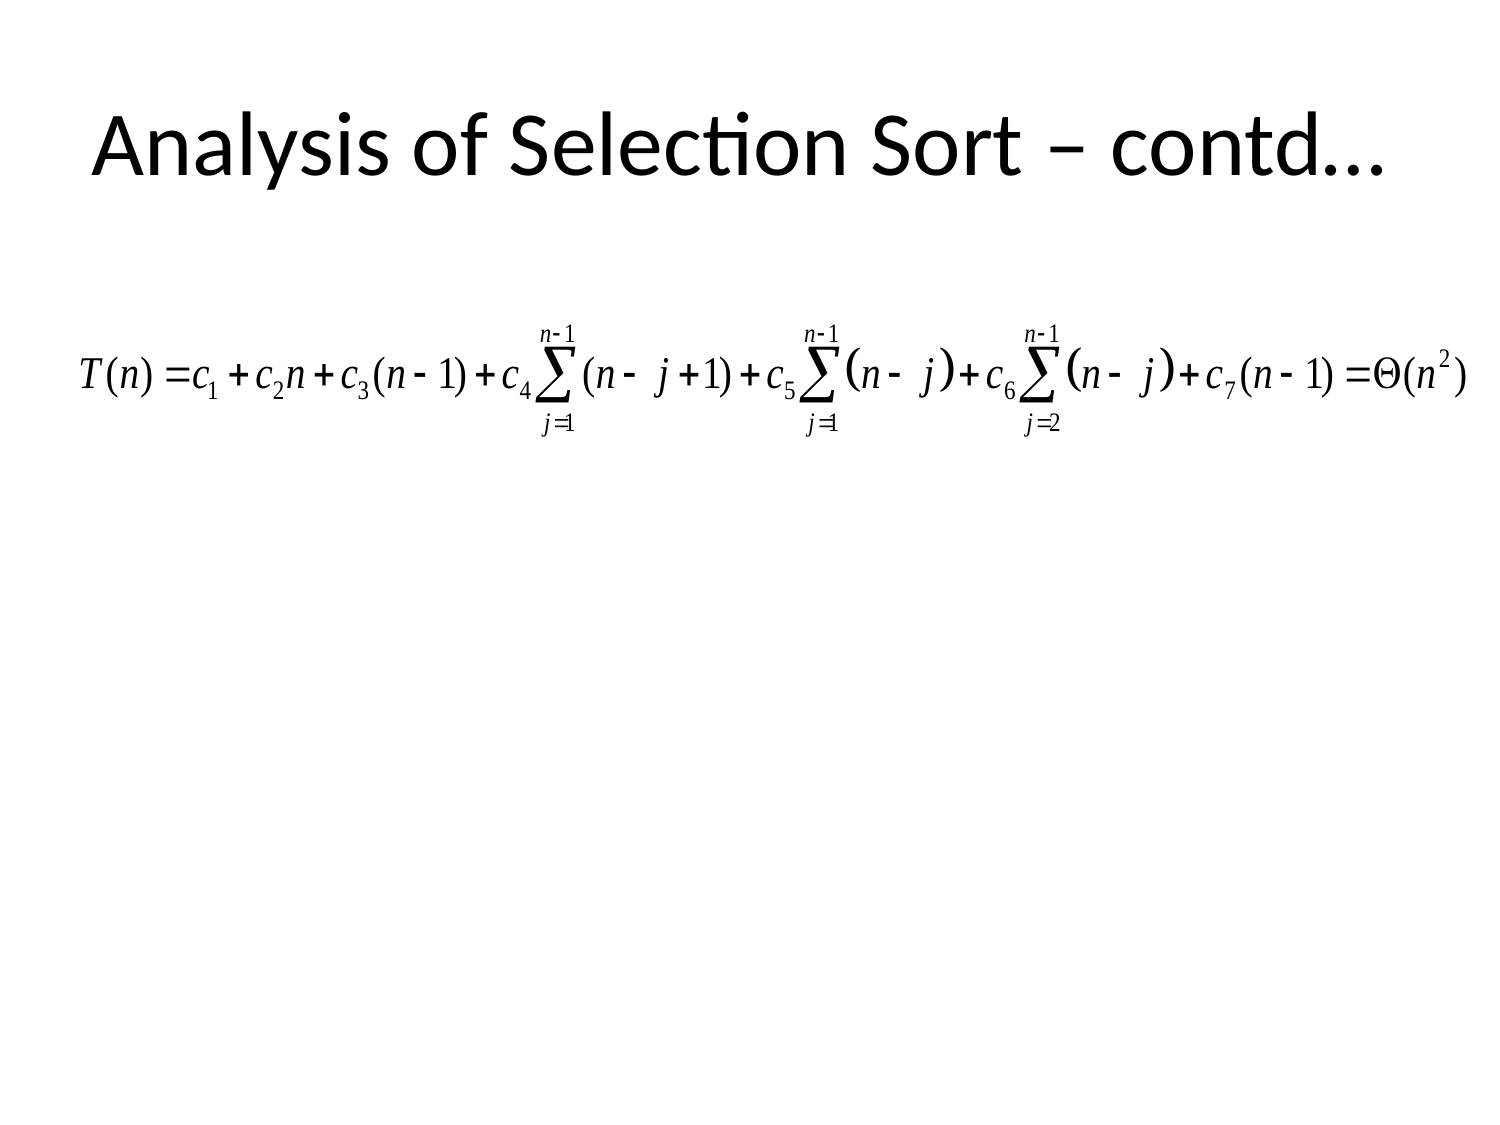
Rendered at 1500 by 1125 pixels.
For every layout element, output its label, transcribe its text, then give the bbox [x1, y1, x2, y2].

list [74, 312, 1476, 446]
title Analysis of Selection Sort – contd… [75, 45, 1425, 233]
